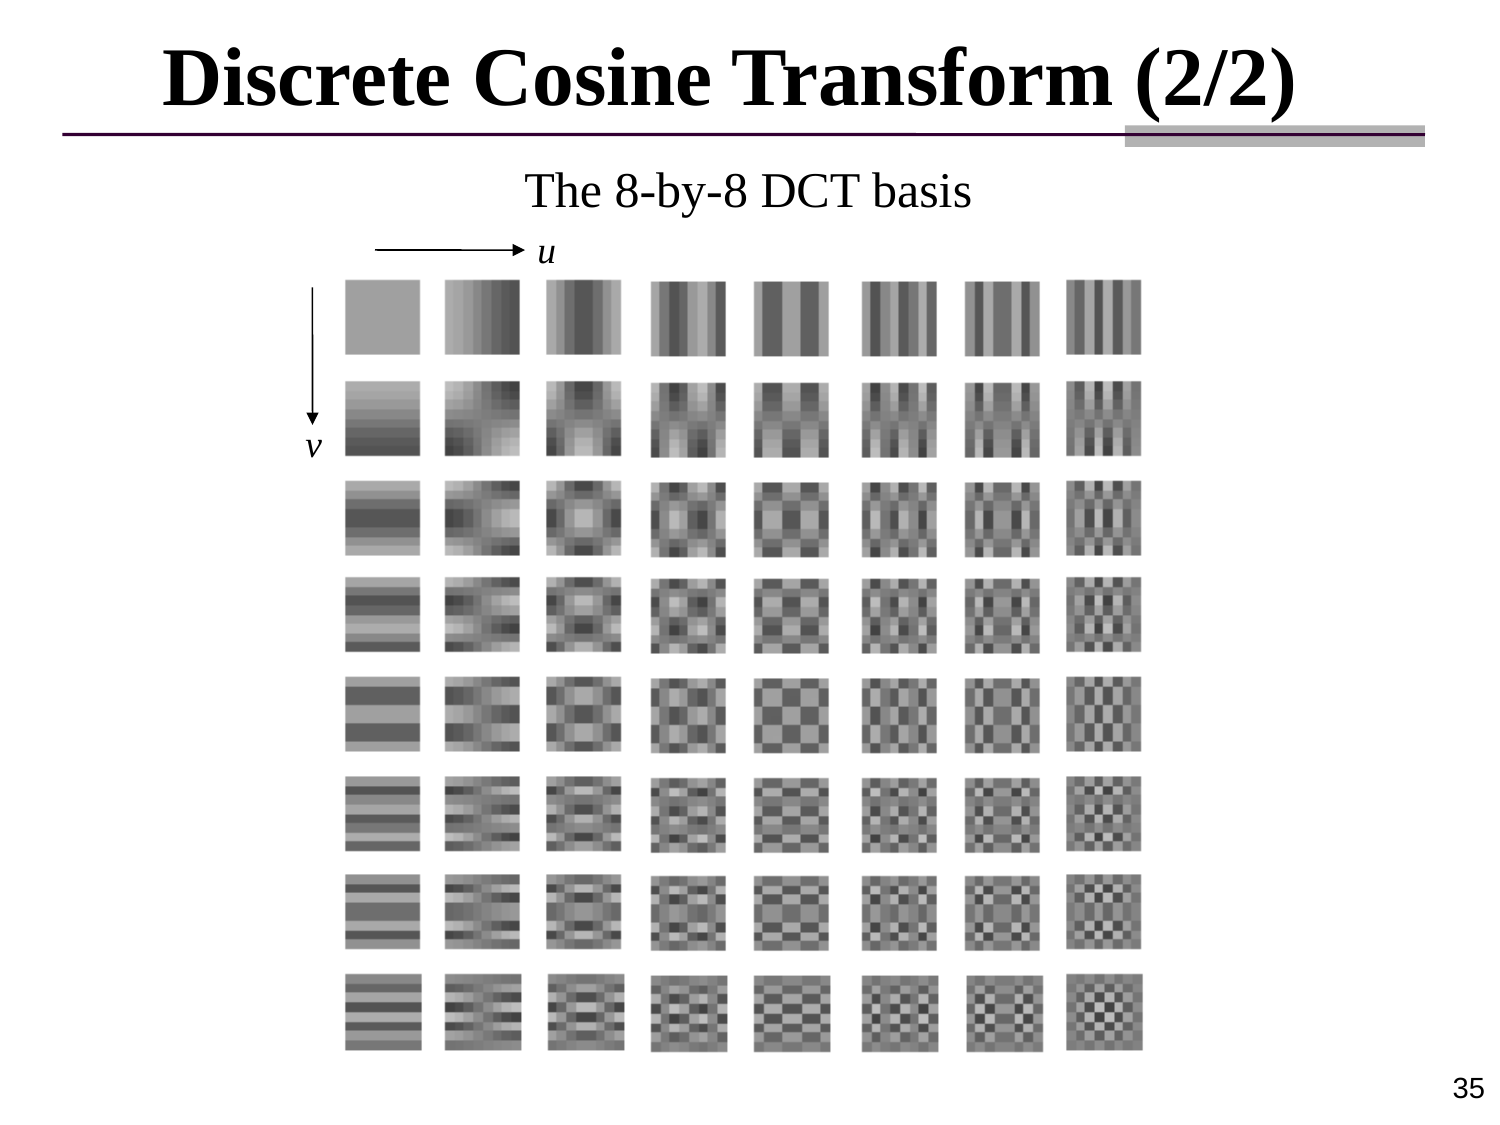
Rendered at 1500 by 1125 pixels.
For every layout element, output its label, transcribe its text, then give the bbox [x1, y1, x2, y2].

picture [324, 262, 1163, 1064]
text_box [374, 243, 522, 257]
text_box u [522, 218, 572, 260]
title Discrete Cosine Transform (2/2) [50, 7, 1411, 138]
text_box v [290, 412, 319, 473]
list The 8-by-8 DCT basis [50, 149, 1447, 1036]
